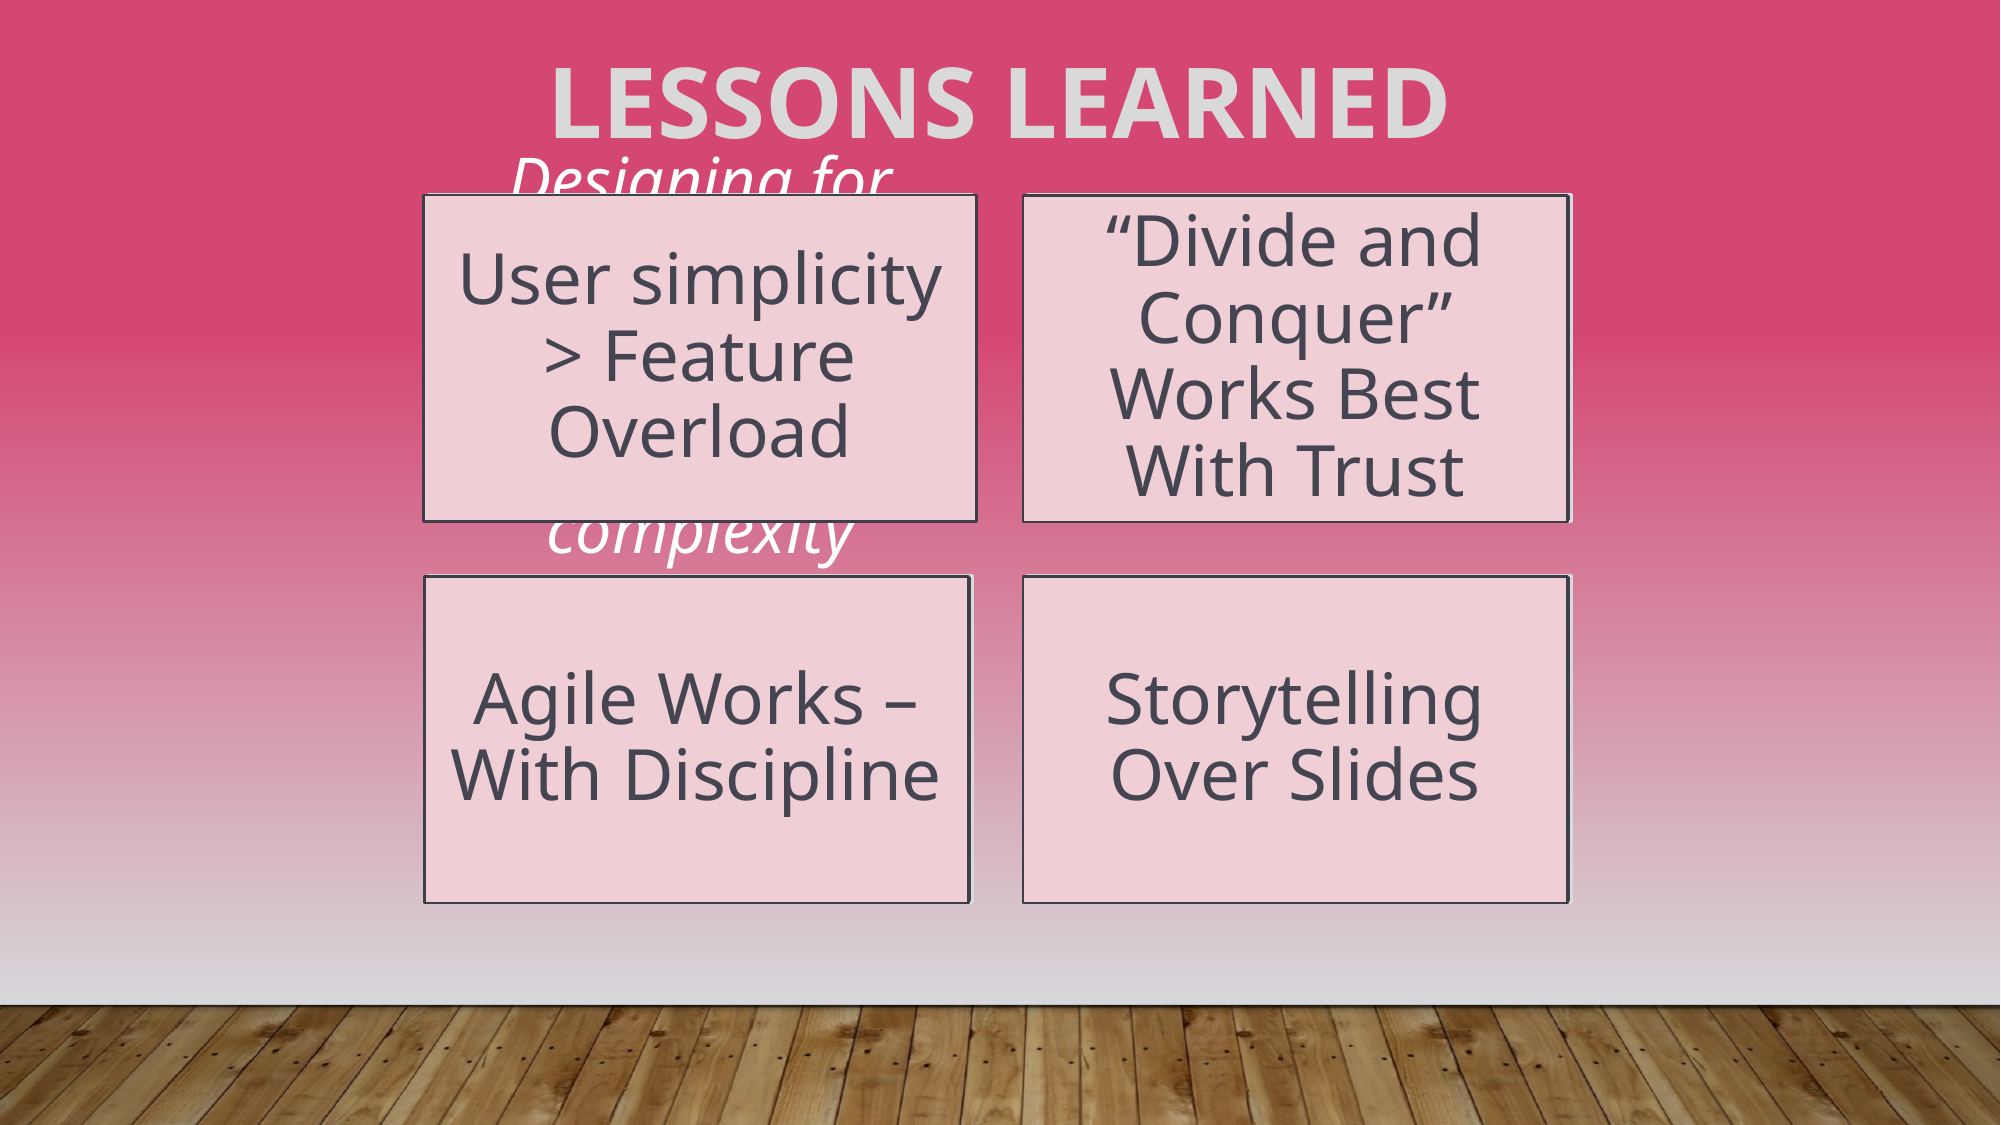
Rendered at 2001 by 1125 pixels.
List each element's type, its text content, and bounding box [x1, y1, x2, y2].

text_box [393, 194, 1607, 903]
title Lessons Learned [367, 46, 1633, 168]
picture [0, 1005, 2000, 1125]
